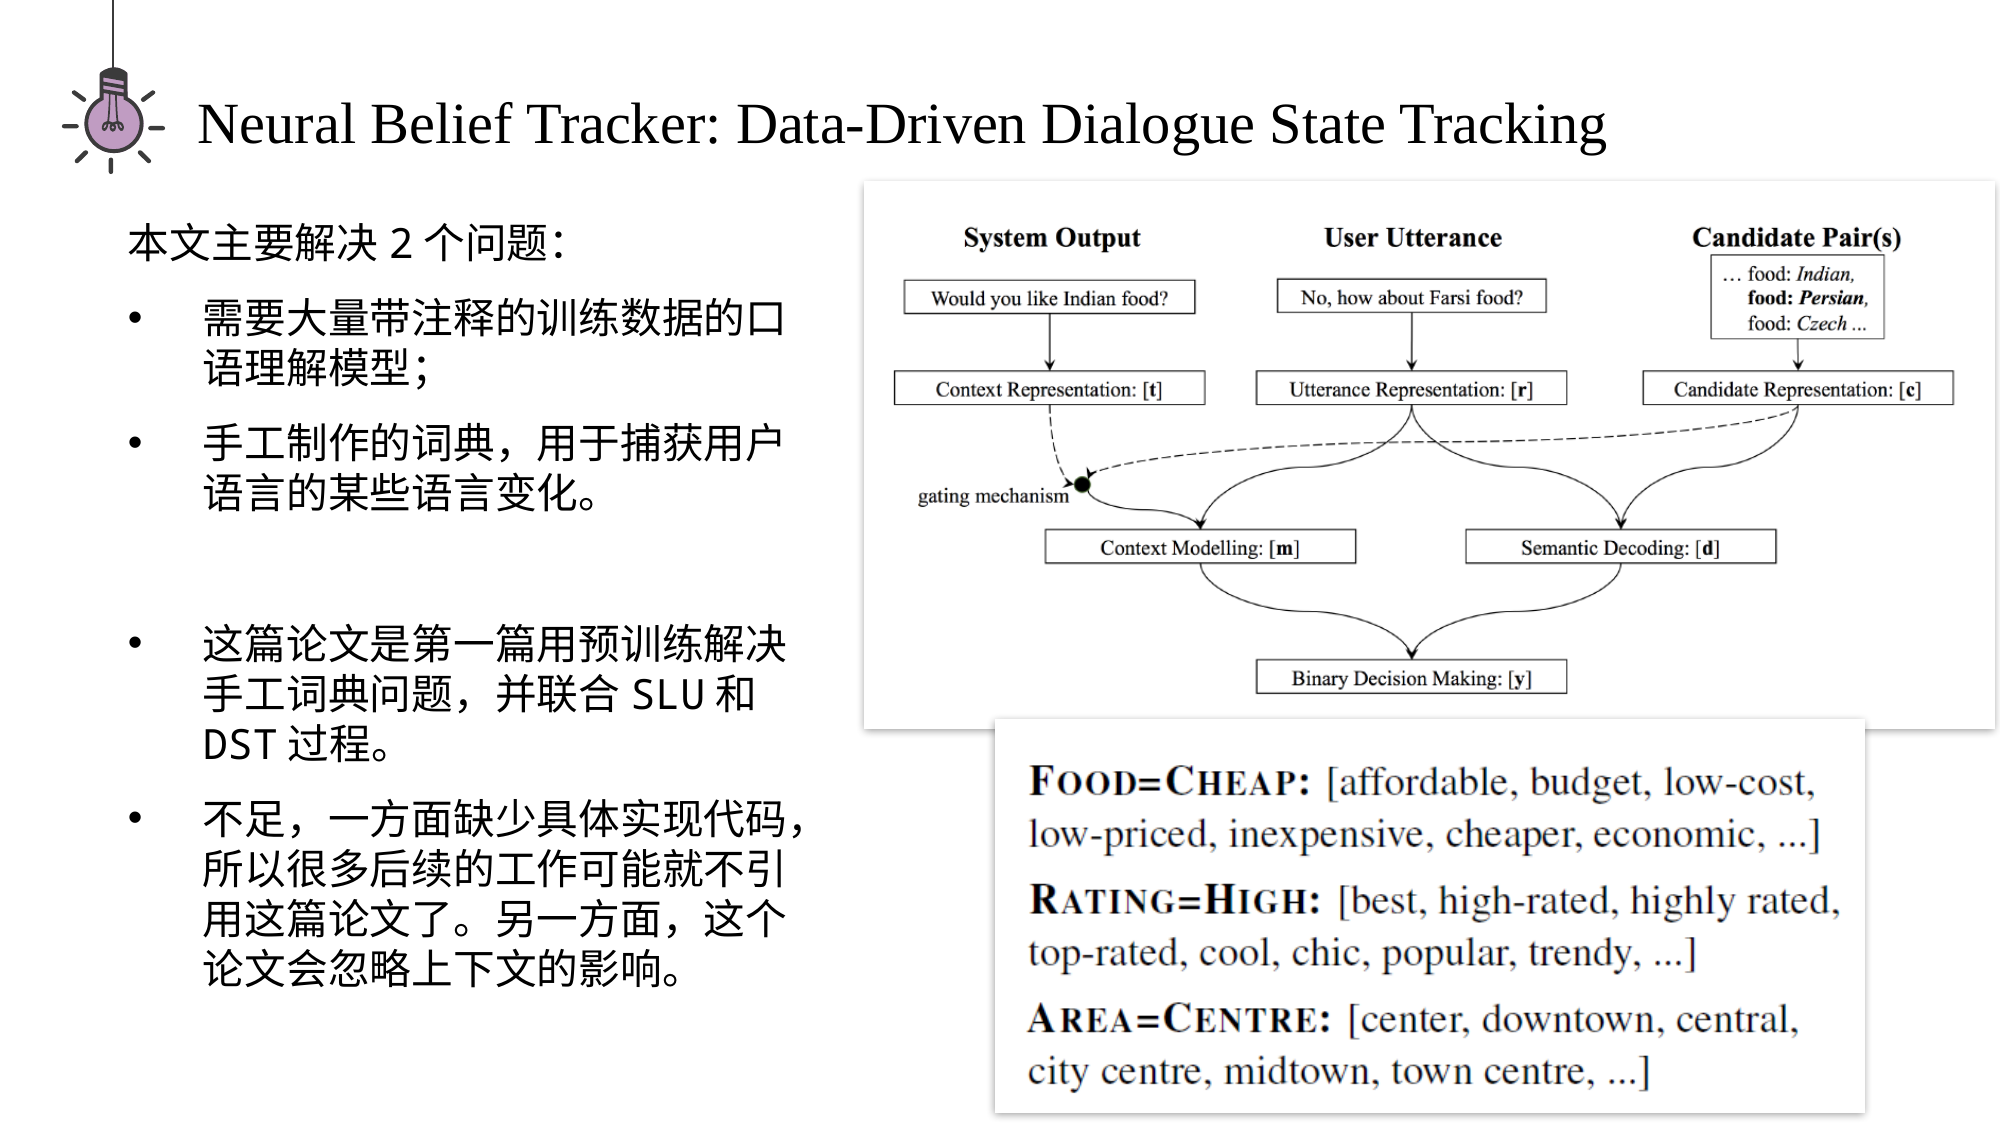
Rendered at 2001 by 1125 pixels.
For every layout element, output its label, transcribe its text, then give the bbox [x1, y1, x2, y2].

text_box Neural Belief Tracker: Data-Driven Dialogue State Tracking [182, 77, 1752, 163]
text_box 本文主要解决2个问题： 需要大量带注释的训练数据的口语理解模型； 手工制作的词典，用于捕获用户语言的某些语言变化。 这篇论文是第一篇用预训练解决手工词典问题，并联合SLU和DST过程。 不足，一方面缺少具体实现代码，所以很多后续的工作可能就不引用这篇论文了。另一方面，这个论文会忽略上下文的影响。 [113, 209, 827, 1000]
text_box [61, 0, 166, 175]
picture [878, 195, 1981, 715]
picture [1009, 733, 1851, 1099]
